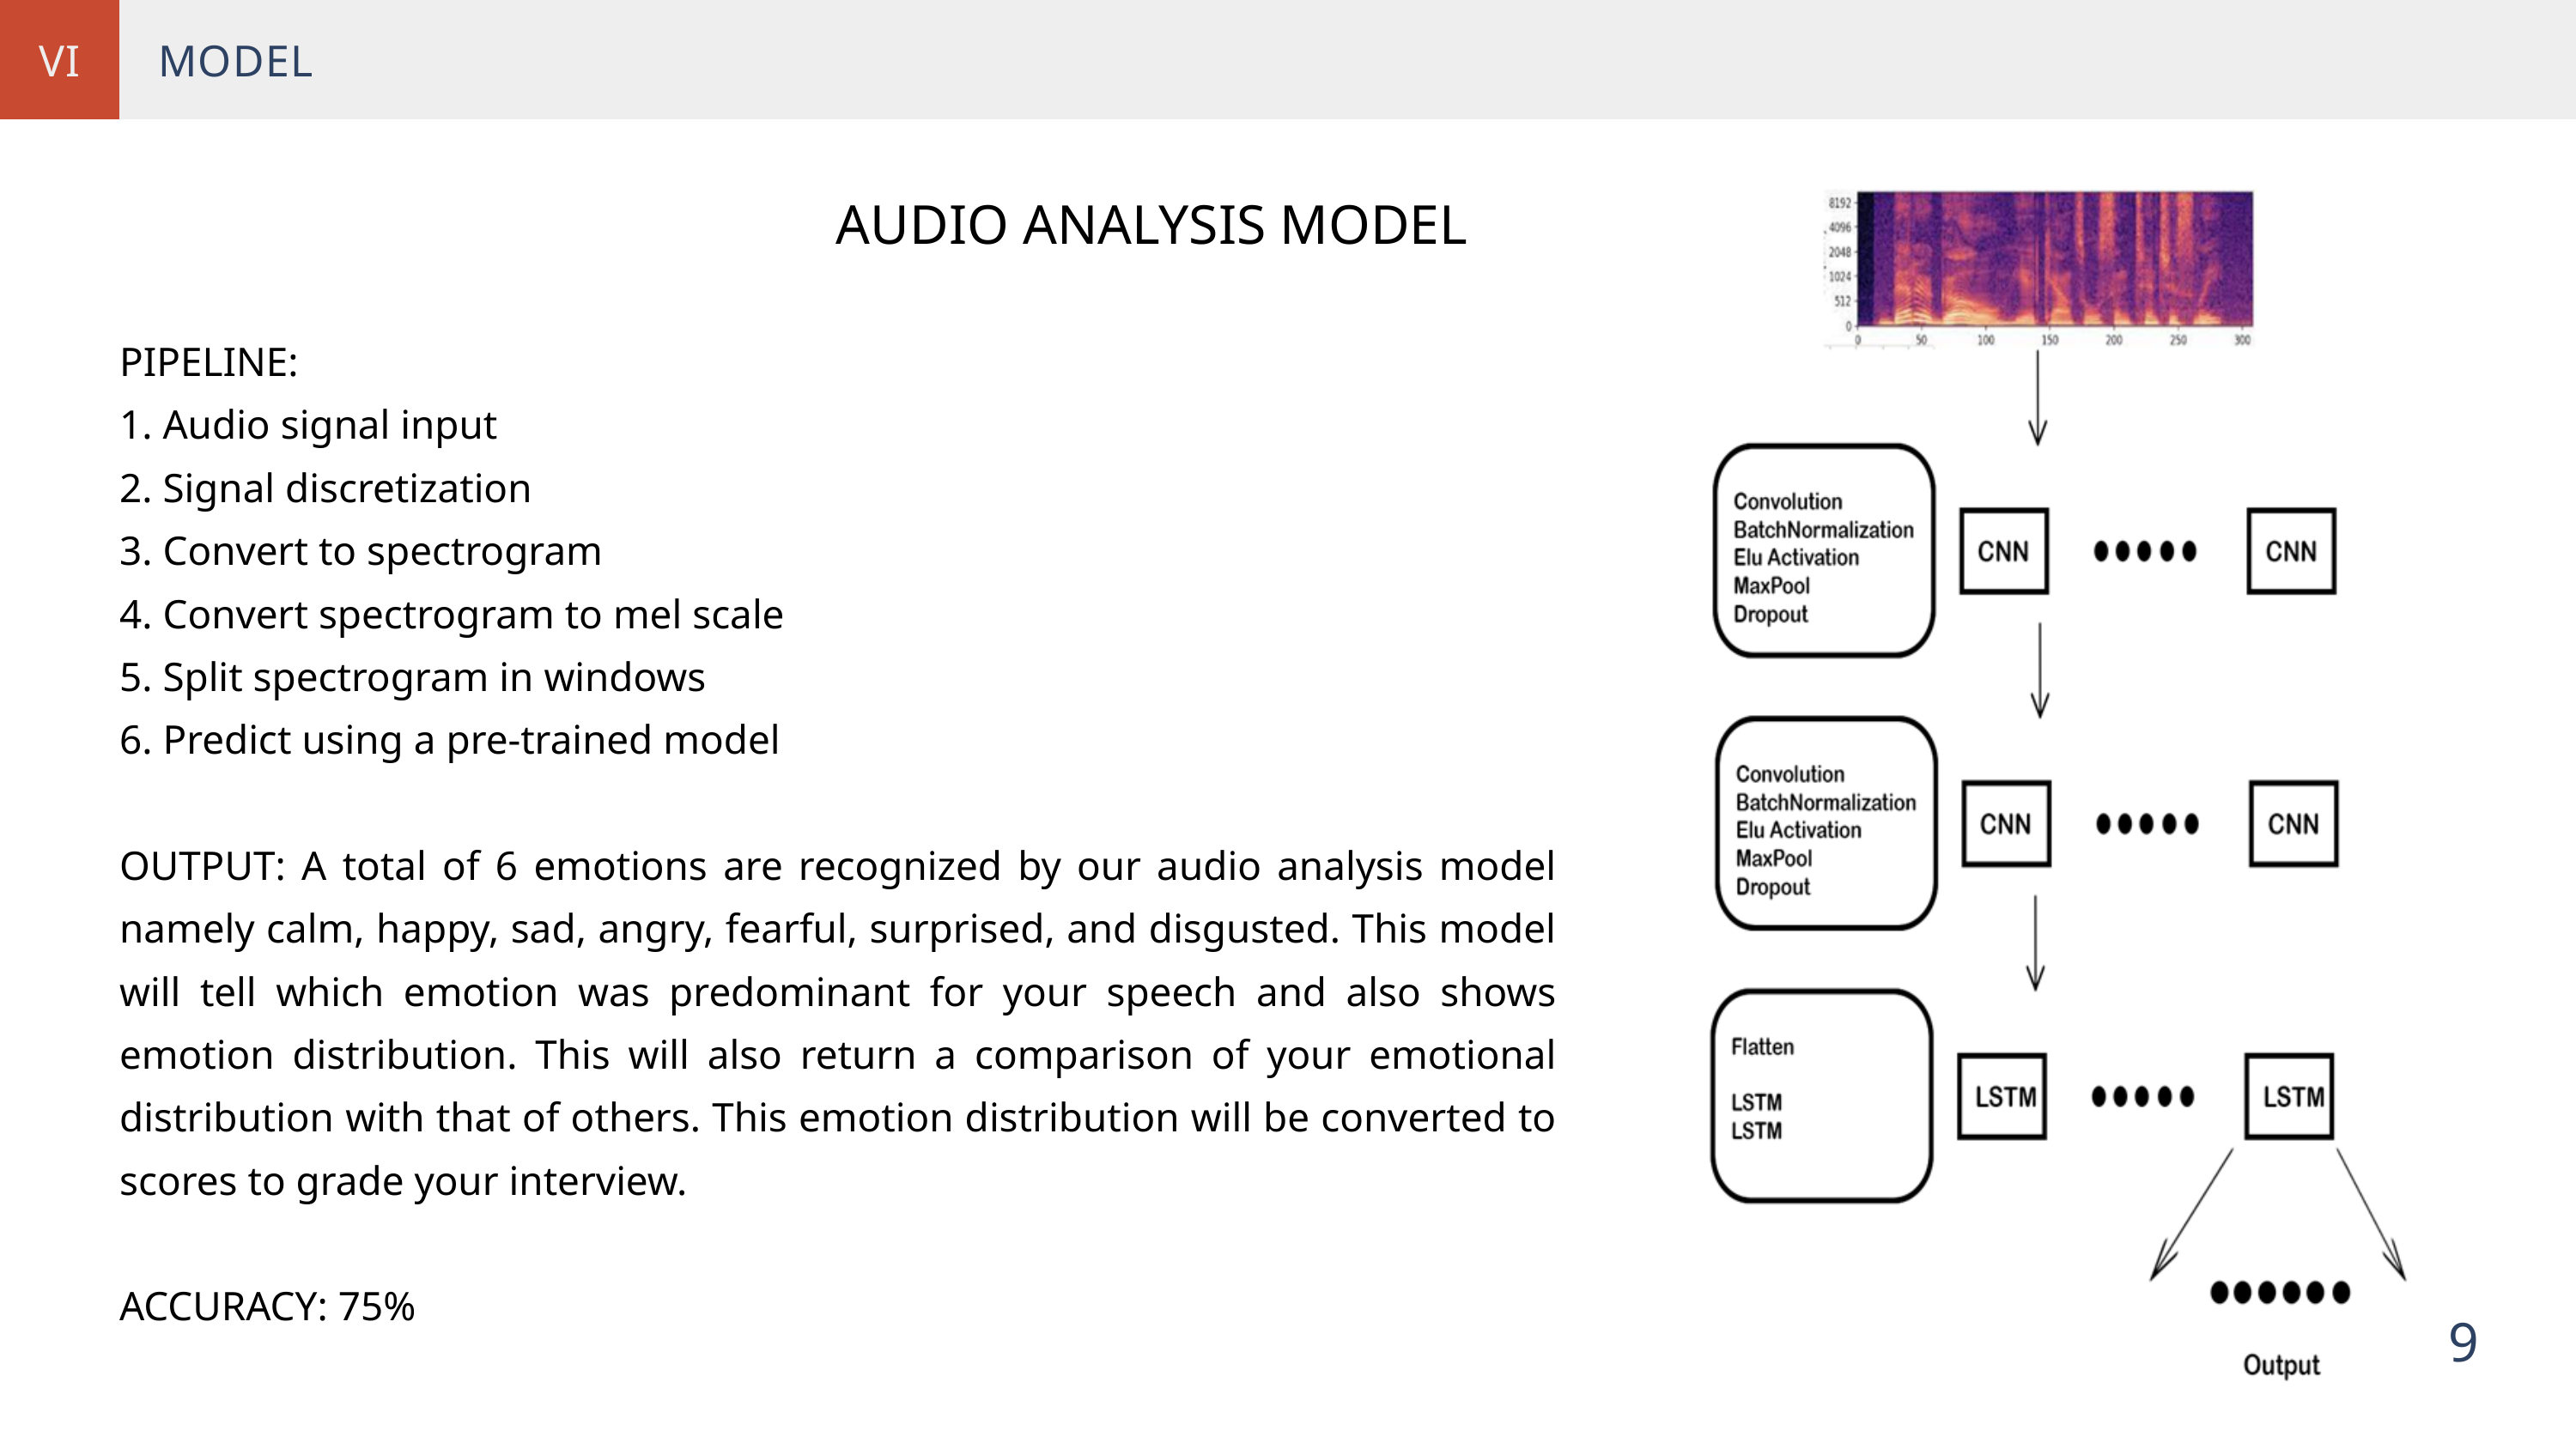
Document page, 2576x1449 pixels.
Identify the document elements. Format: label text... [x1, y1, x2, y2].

text_box 9 [2433, 1286, 2480, 1373]
text_box PIPELINE: 1. Audio signal input 2. Signal discretization 3. Convert to spectrogram 4. Convert spectrogram to mel scale 5. Split spectrogram in windows 6. Predict using a pre-trained model OUTPUT: A total of 6 emotions are recognized by our audio analysis model namely calm, happy, sad, angry, fearful, surprised, and disgusted. This model will tell which emotion was predominant for your speech and also shows emotion distribution. This will also return a comparison of your emotional distribution with that of others. This emotion distribution will be converted to scores to grade your interview. ACCURACY: 75% [119, 258, 1558, 1329]
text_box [120, 0, 2576, 120]
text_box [0, 0, 120, 120]
picture [1649, 134, 2432, 1440]
text_box AUDIO ANALYSIS MODEL [829, 169, 1475, 255]
